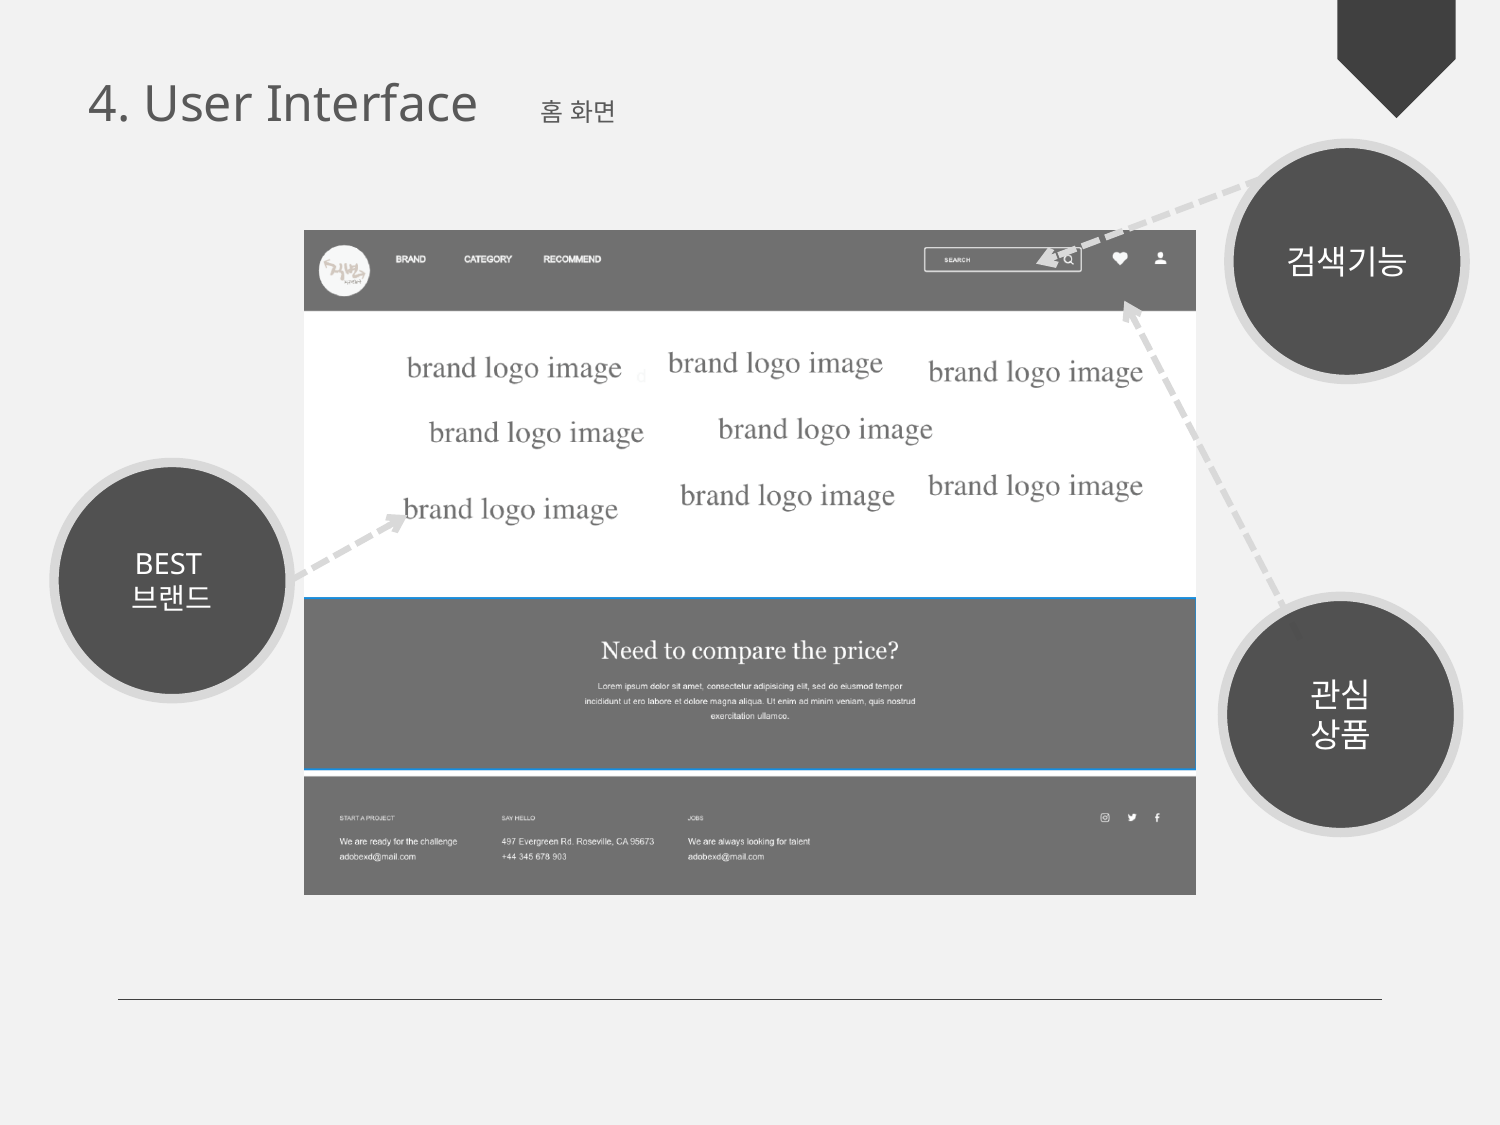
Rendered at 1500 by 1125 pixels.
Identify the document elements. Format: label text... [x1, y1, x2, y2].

text_box BEST 브랜드 [51, 460, 293, 701]
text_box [289, 514, 408, 581]
text_box 검색기능 [1227, 141, 1468, 382]
text_box 4. User Interface 홈 화면 [73, 64, 632, 140]
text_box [1035, 177, 1264, 264]
picture [303, 229, 1197, 895]
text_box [1124, 300, 1301, 640]
text_box [1335, 0, 1458, 121]
text_box 관심 상품 [1220, 594, 1461, 835]
